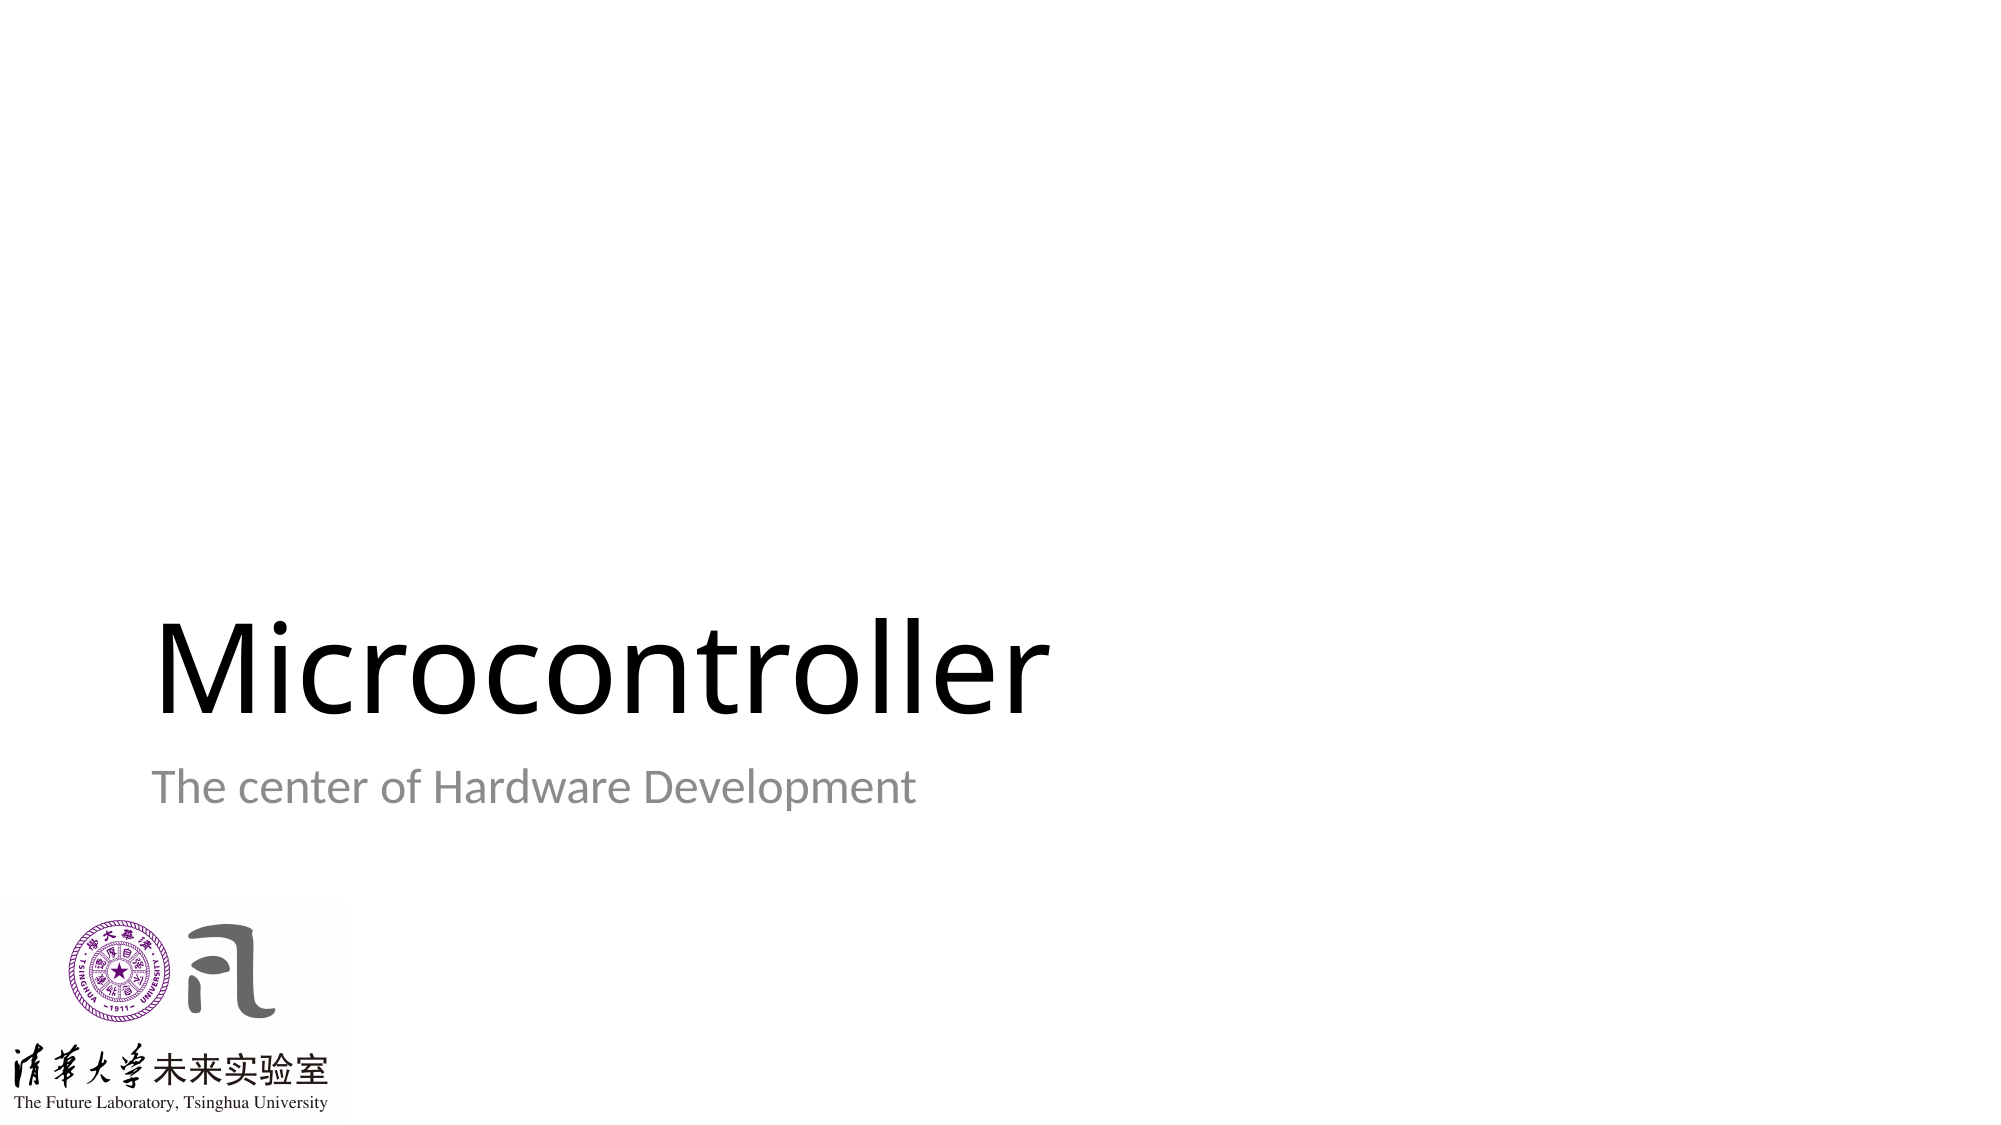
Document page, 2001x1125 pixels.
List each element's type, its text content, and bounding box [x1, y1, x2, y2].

list The center of Hardware Development [136, 752, 1862, 999]
picture [0, 900, 346, 1125]
title Microcontroller [136, 280, 1862, 749]
